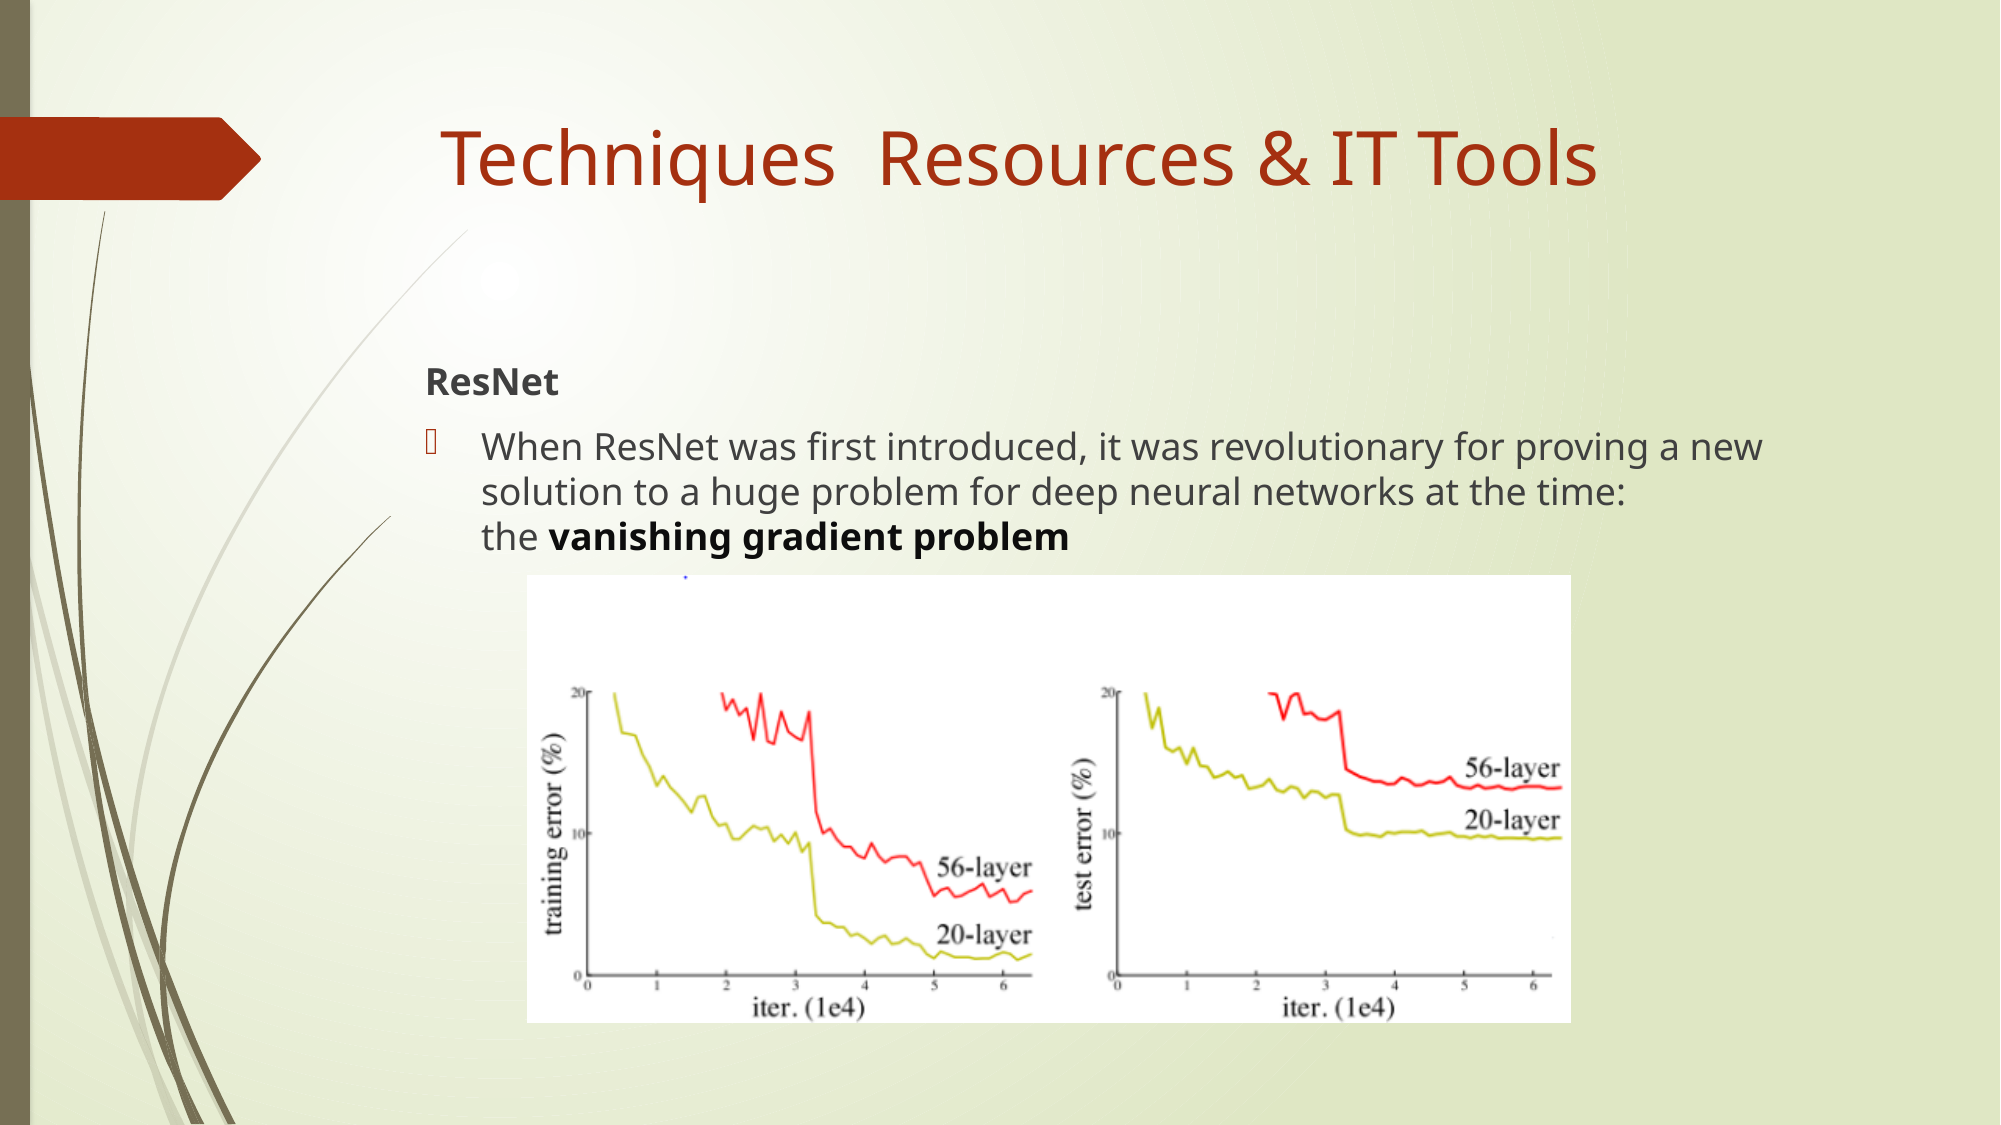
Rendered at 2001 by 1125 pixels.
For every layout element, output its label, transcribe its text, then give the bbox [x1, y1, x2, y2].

title Techniques Resources & IT Tools [425, 102, 1888, 313]
picture [526, 575, 1572, 1023]
list ResNet When ResNet was first introduced, it was revolutionary for proving a new solution to a huge problem for deep neural networks at the time: the vanishing gradient problem [409, 350, 1873, 970]
